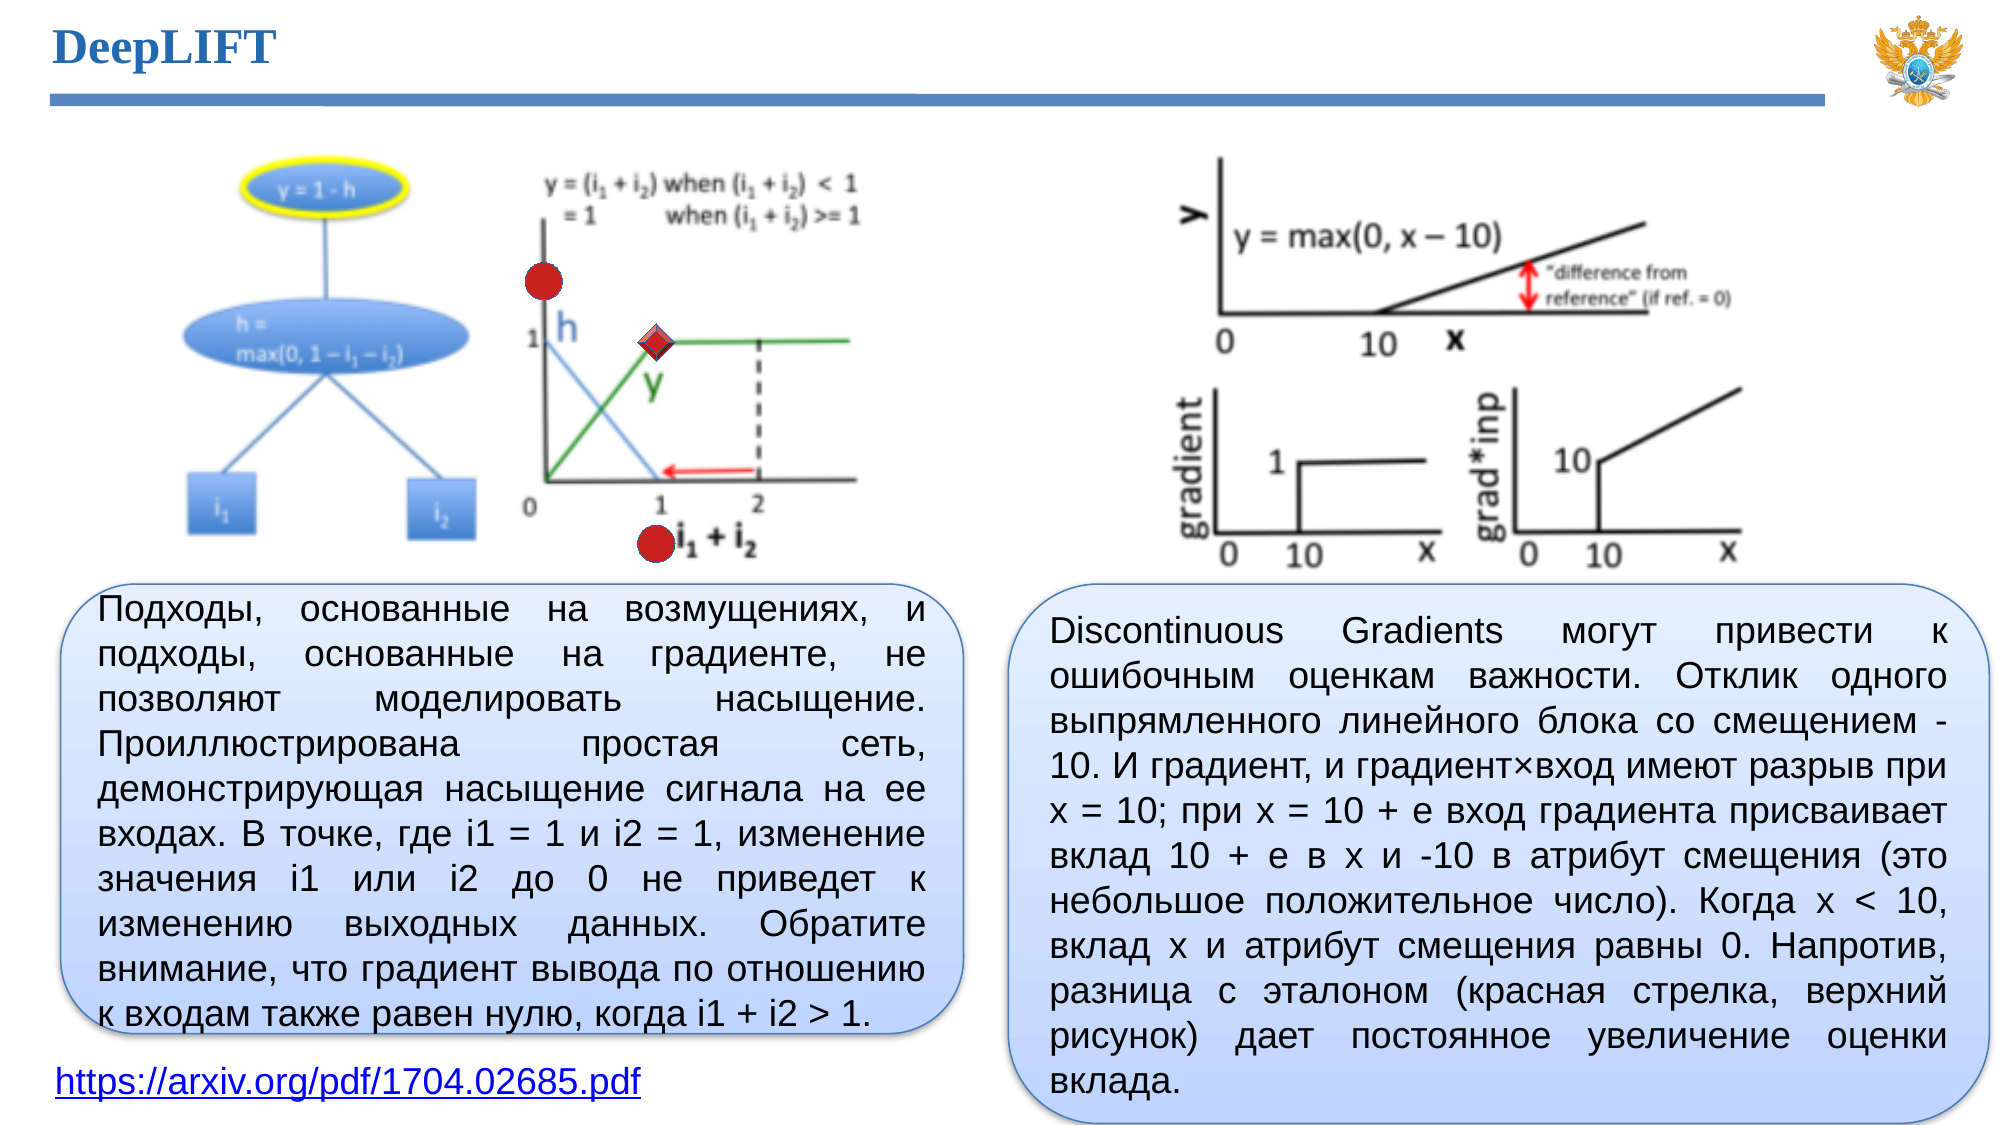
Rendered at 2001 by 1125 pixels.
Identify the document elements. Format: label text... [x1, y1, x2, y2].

picture [49, 139, 1009, 614]
picture [1053, 139, 1871, 586]
text_box Подходы, основанные на возмущениях, и подходы, основанные на градиенте, не позволяют моделировать насыщение. Проиллюстрирована простая сеть, демонстрирующая насыщение сигнала на ее входах. В точке, где i1 = 1 и i2 = 1, изменение значения i1 или i2 до 0 не приведет к изменению выходных данных. Обратите внимание, что градиент вывода по отношению к входам также равен нулю, когда i1 + i2 > 1. [59, 622, 965, 1035]
title DeepLIFT [49, 13, 1868, 84]
picture [1869, 13, 1966, 109]
text_box https://arxiv.org/pdf/1704.02685.pdf [40, 1049, 657, 1110]
text_box Discontinuous Gradients могут привести к ошибочным оценкам важности. Отклик одного выпрямленного линейного блока со смещением -10. И градиент, и градиент×вход имеют разрыв при x = 10; при x = 10 + e вход градиента присваивает вклад 10 + e в x и -10 в атрибут смещения (это небольшое положительное число). Когда x < 10, вклад x и атрибут смещения равны 0. Напротив, разница с эталоном (красная стрелка, верхний рисунок) дает постоянное увеличение оценки вклада. [1007, 583, 1991, 1125]
